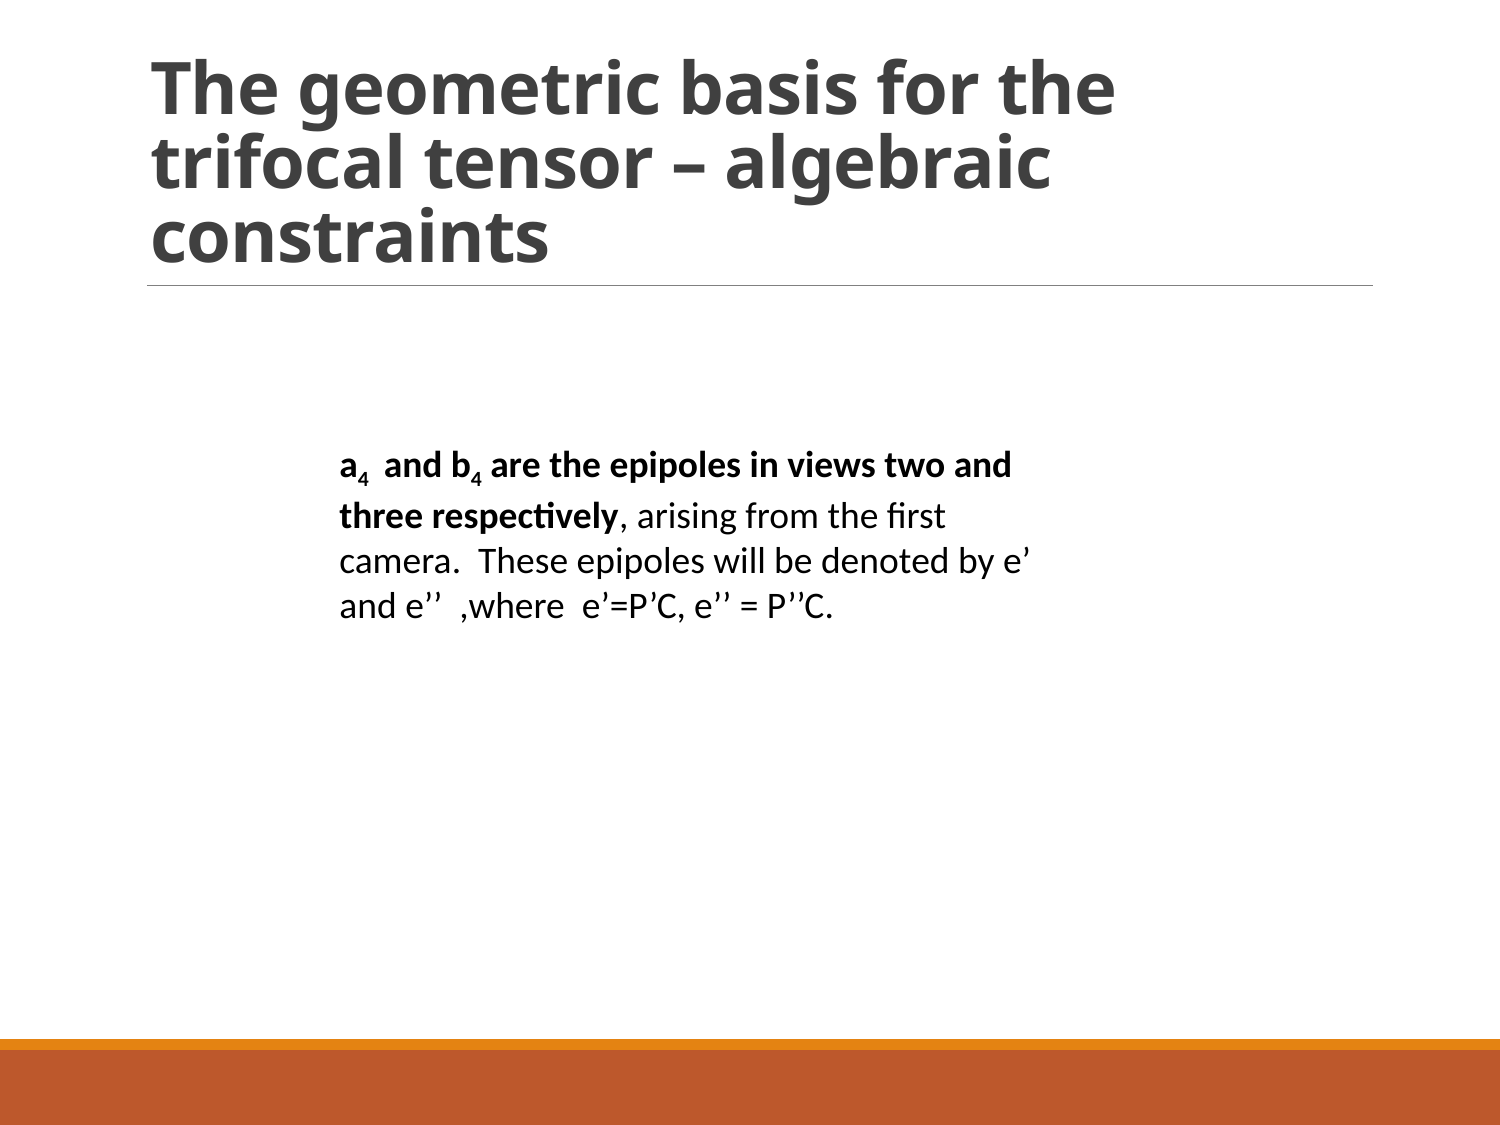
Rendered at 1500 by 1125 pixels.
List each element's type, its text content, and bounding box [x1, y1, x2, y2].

title The geometric basis for the trifocal tensor – algebraic constraints [135, 47, 1373, 285]
text_box a4 and b4 are the epipoles in views two and three respectively, arising from the first camera. These epipoles will be denoted by e’ and e’’ ,where e’=P’C, e’’ = P’’C. [324, 432, 1075, 634]
